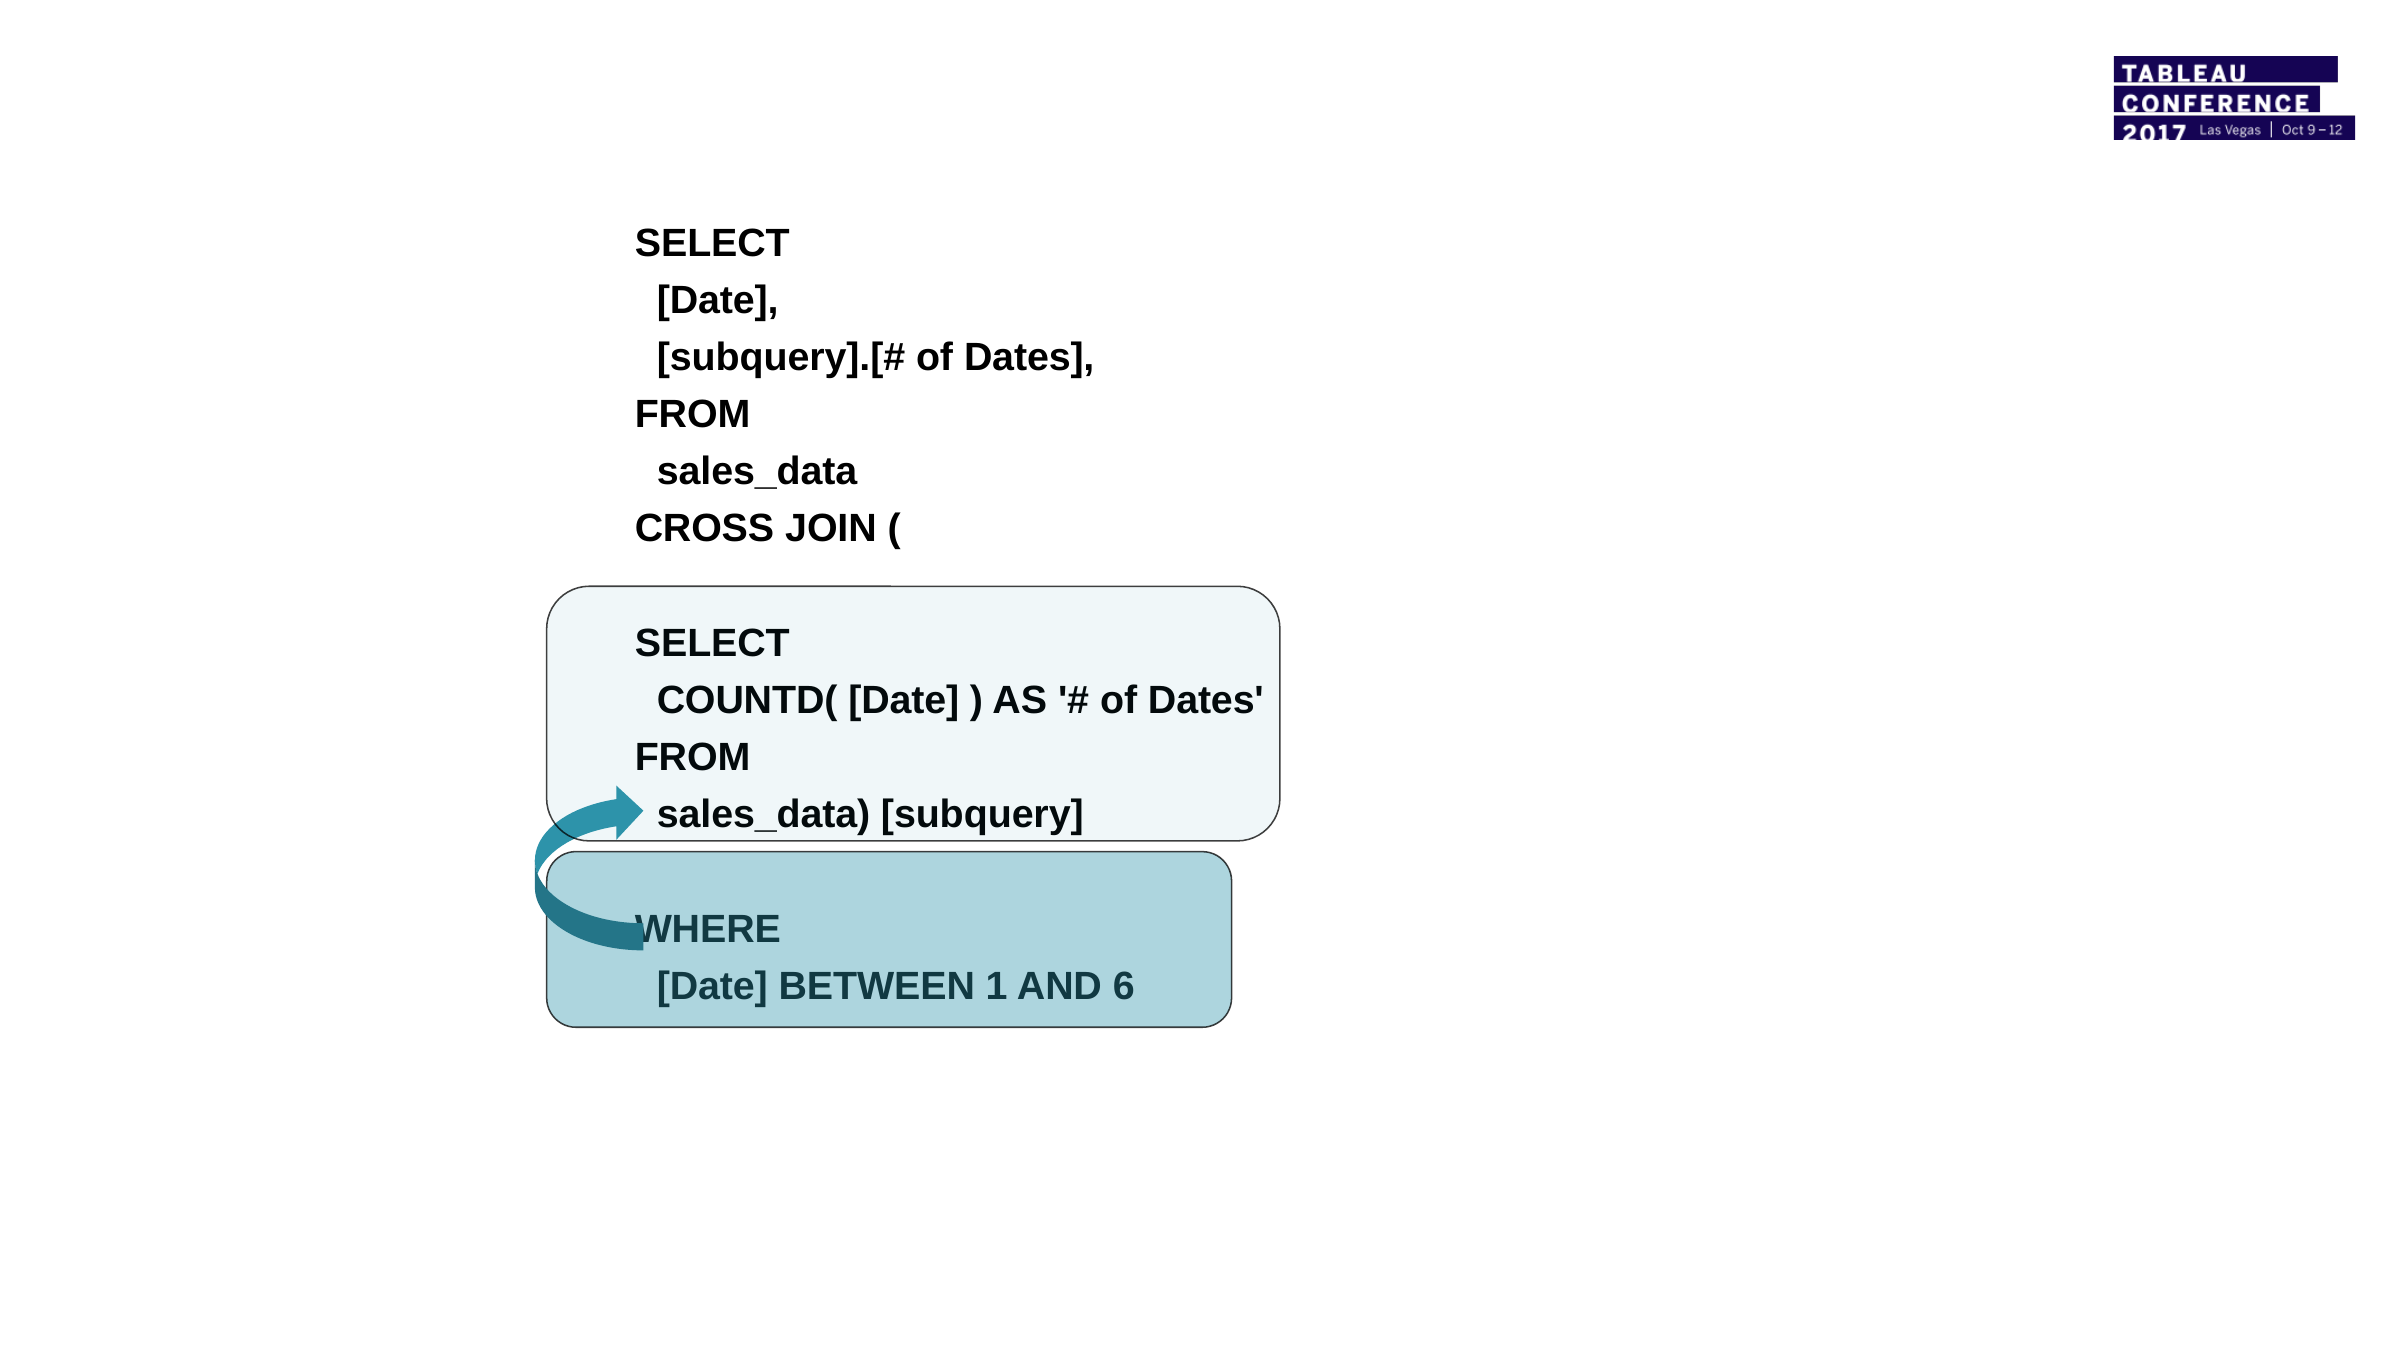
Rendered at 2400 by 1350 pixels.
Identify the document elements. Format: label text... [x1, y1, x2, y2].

text_box [545, 585, 1281, 842]
list SELECT [Date], [subquery].[# of Dates], FROM sales_data CROSS JOIN ( SELECT COUNTD( [Date] ) AS '# of Dates' FROM sales_data) [subquery] WHERE [Date] BETWEEN 1 AND 6 [610, 145, 1730, 1028]
text_box [534, 824, 645, 952]
text_box [545, 850, 1233, 1029]
